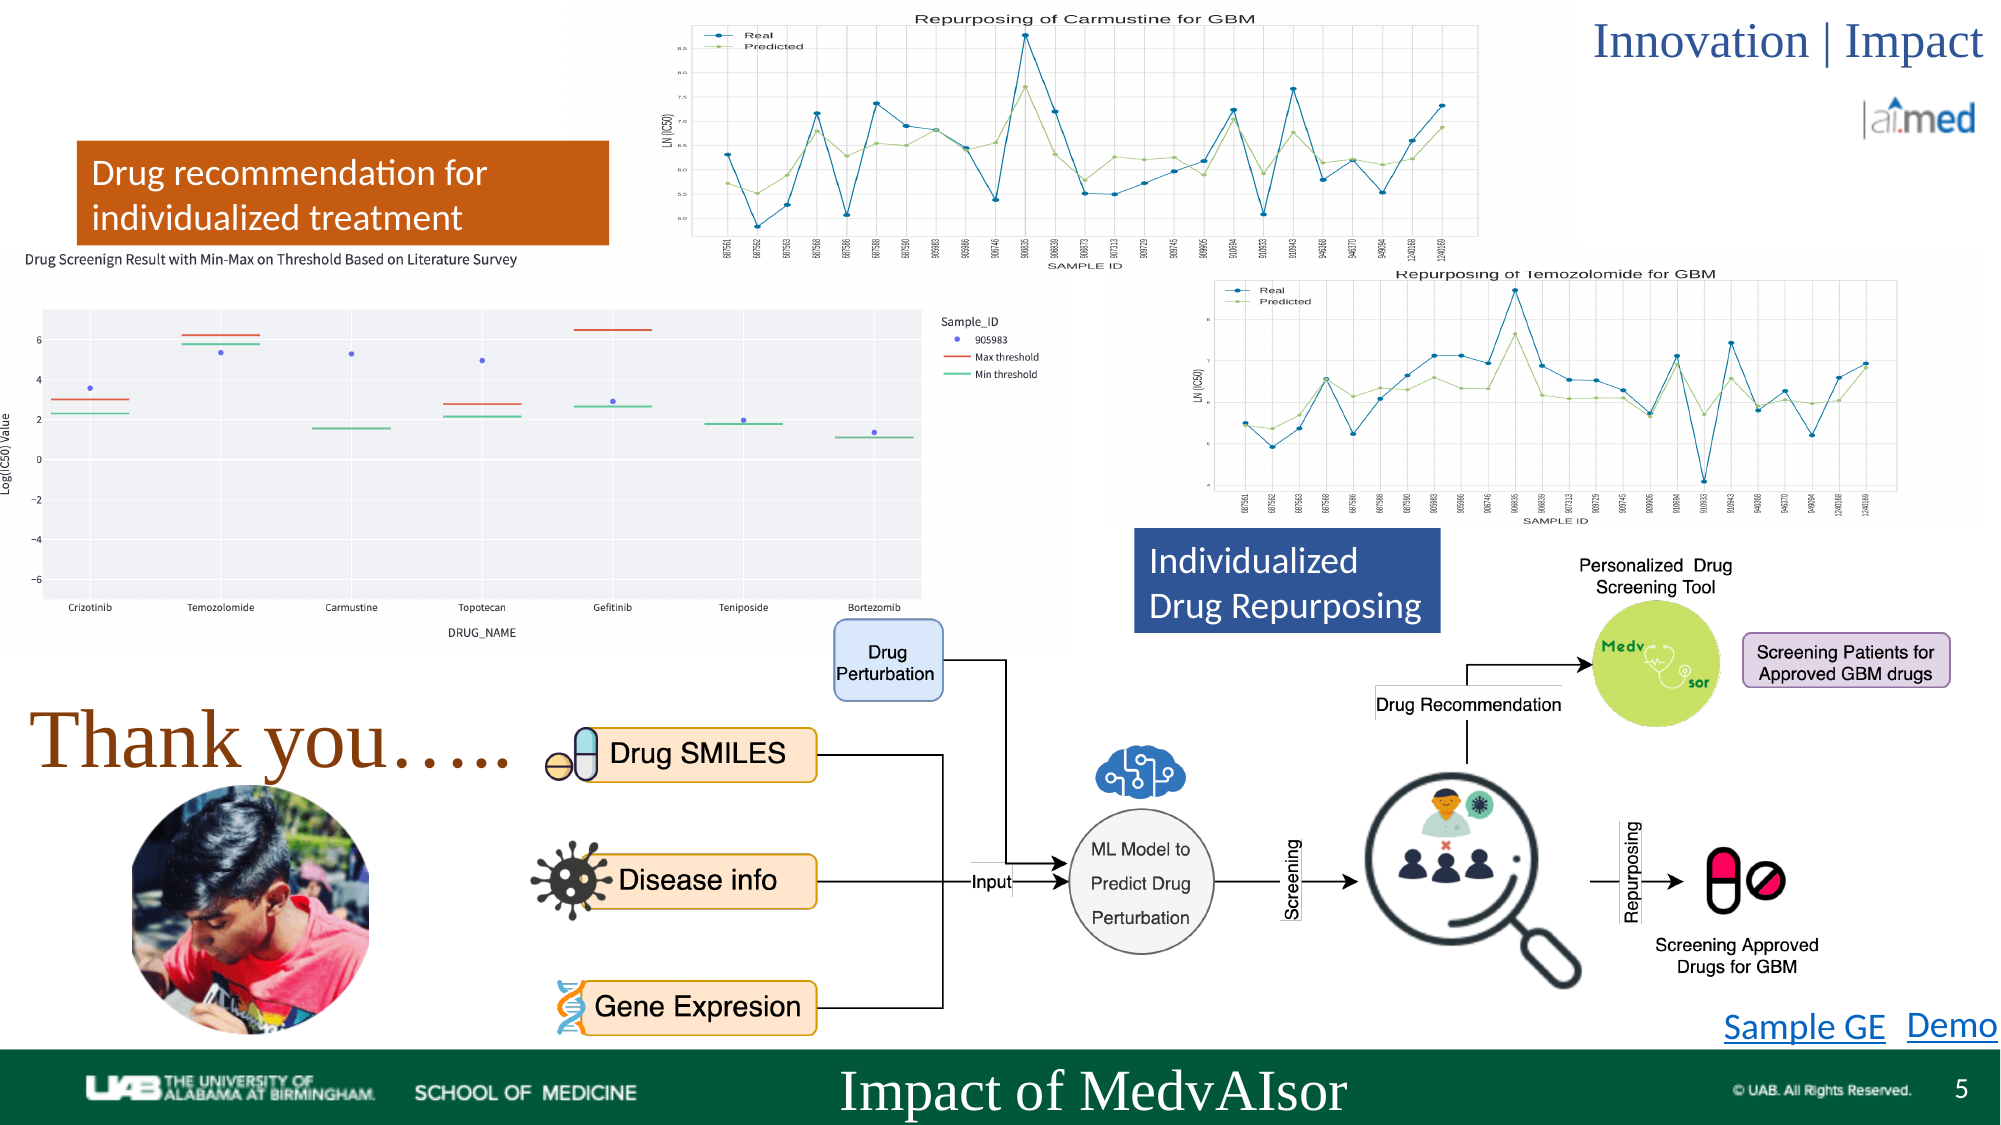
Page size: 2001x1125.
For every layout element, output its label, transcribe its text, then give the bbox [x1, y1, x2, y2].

text_box Thank you….. [14, 676, 508, 792]
text_box Drug recommendation for individualized treatment [76, 140, 565, 246]
text_box Innovation | Impact [1578, 0, 2000, 75]
slide_number 5 [1534, 1056, 1985, 1117]
picture [0, 0, 2001, 1125]
text_box Impact of MedvAIsor [825, 1054, 1457, 1125]
text_box Demo [1970, 993, 2000, 1053]
